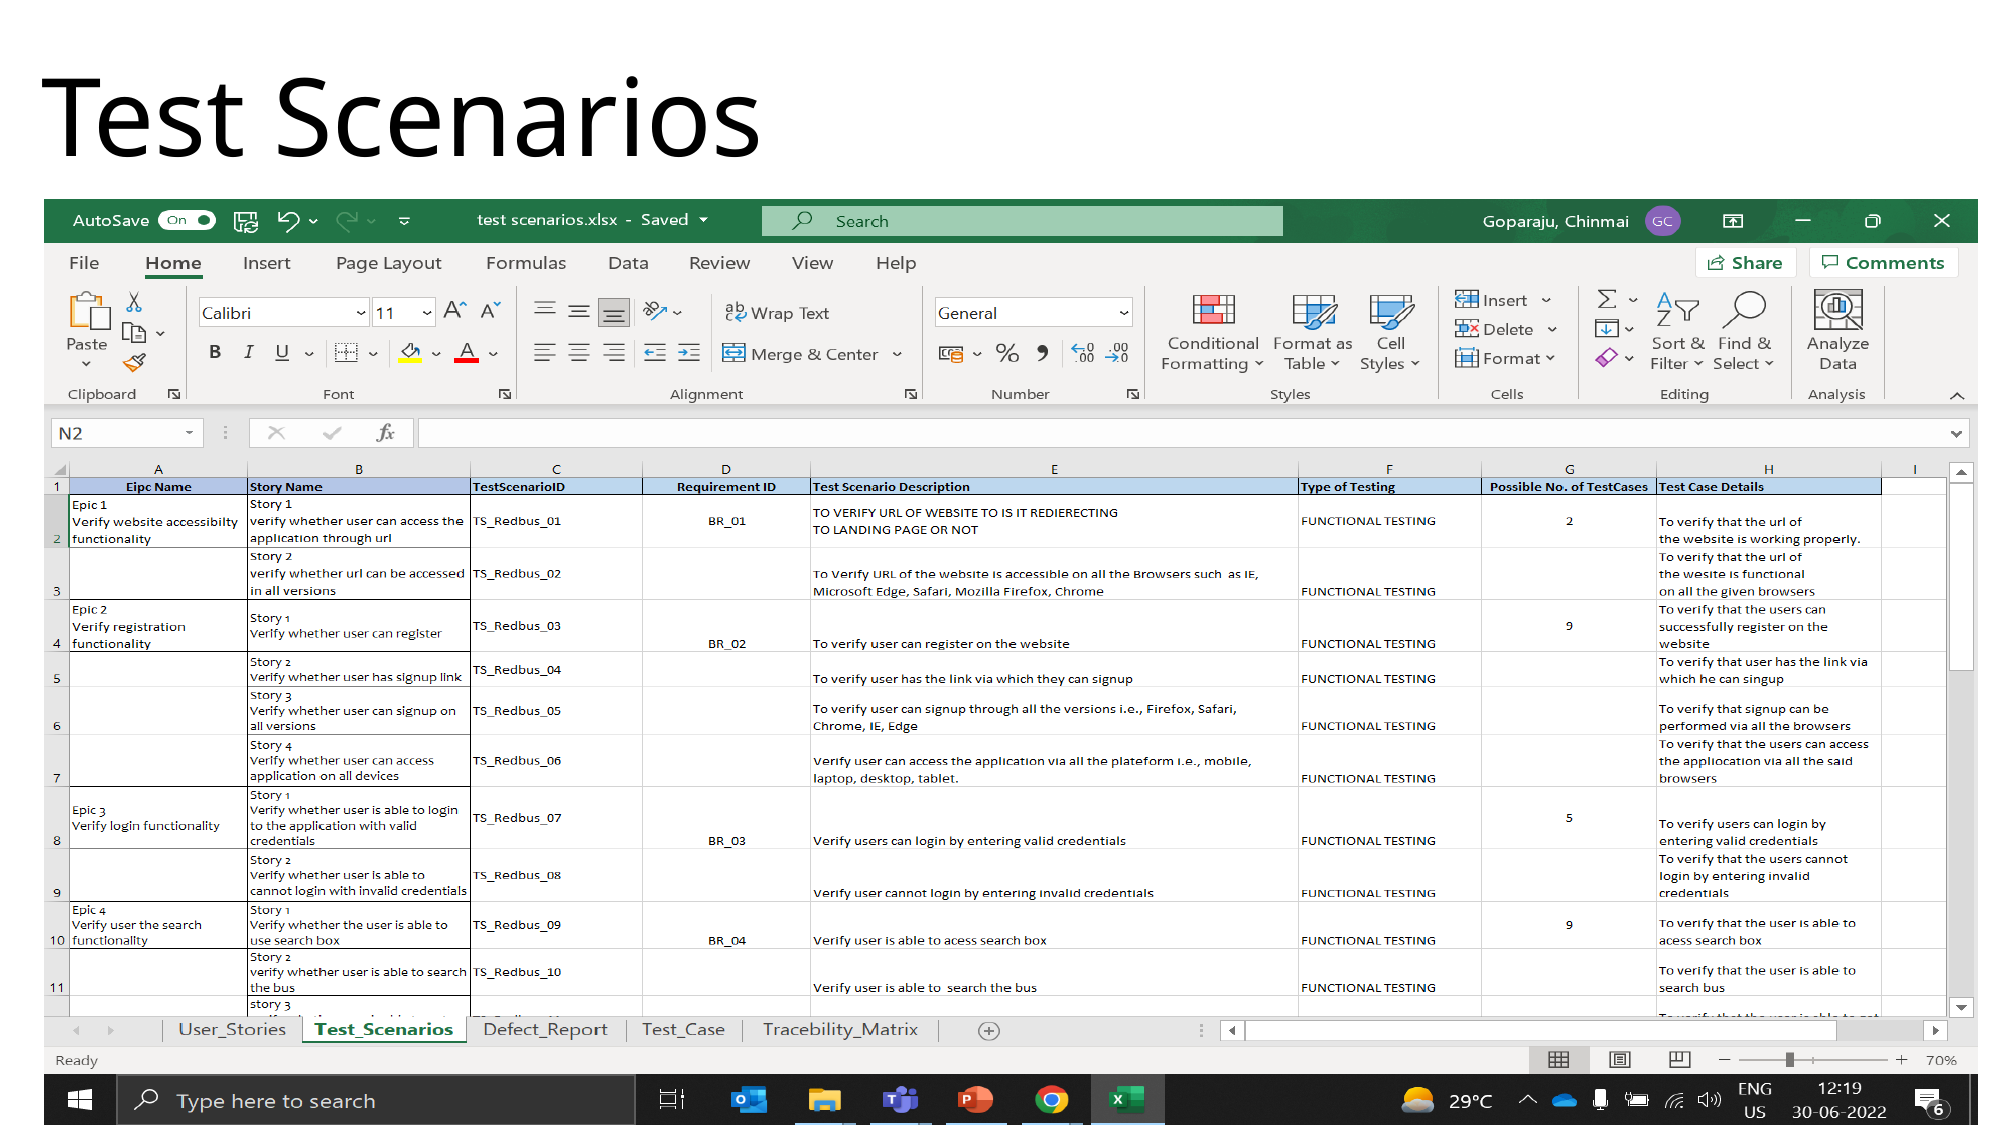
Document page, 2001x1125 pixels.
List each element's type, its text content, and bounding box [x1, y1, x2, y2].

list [44, 199, 1978, 1125]
title Test Scenarios [26, 22, 1935, 188]
